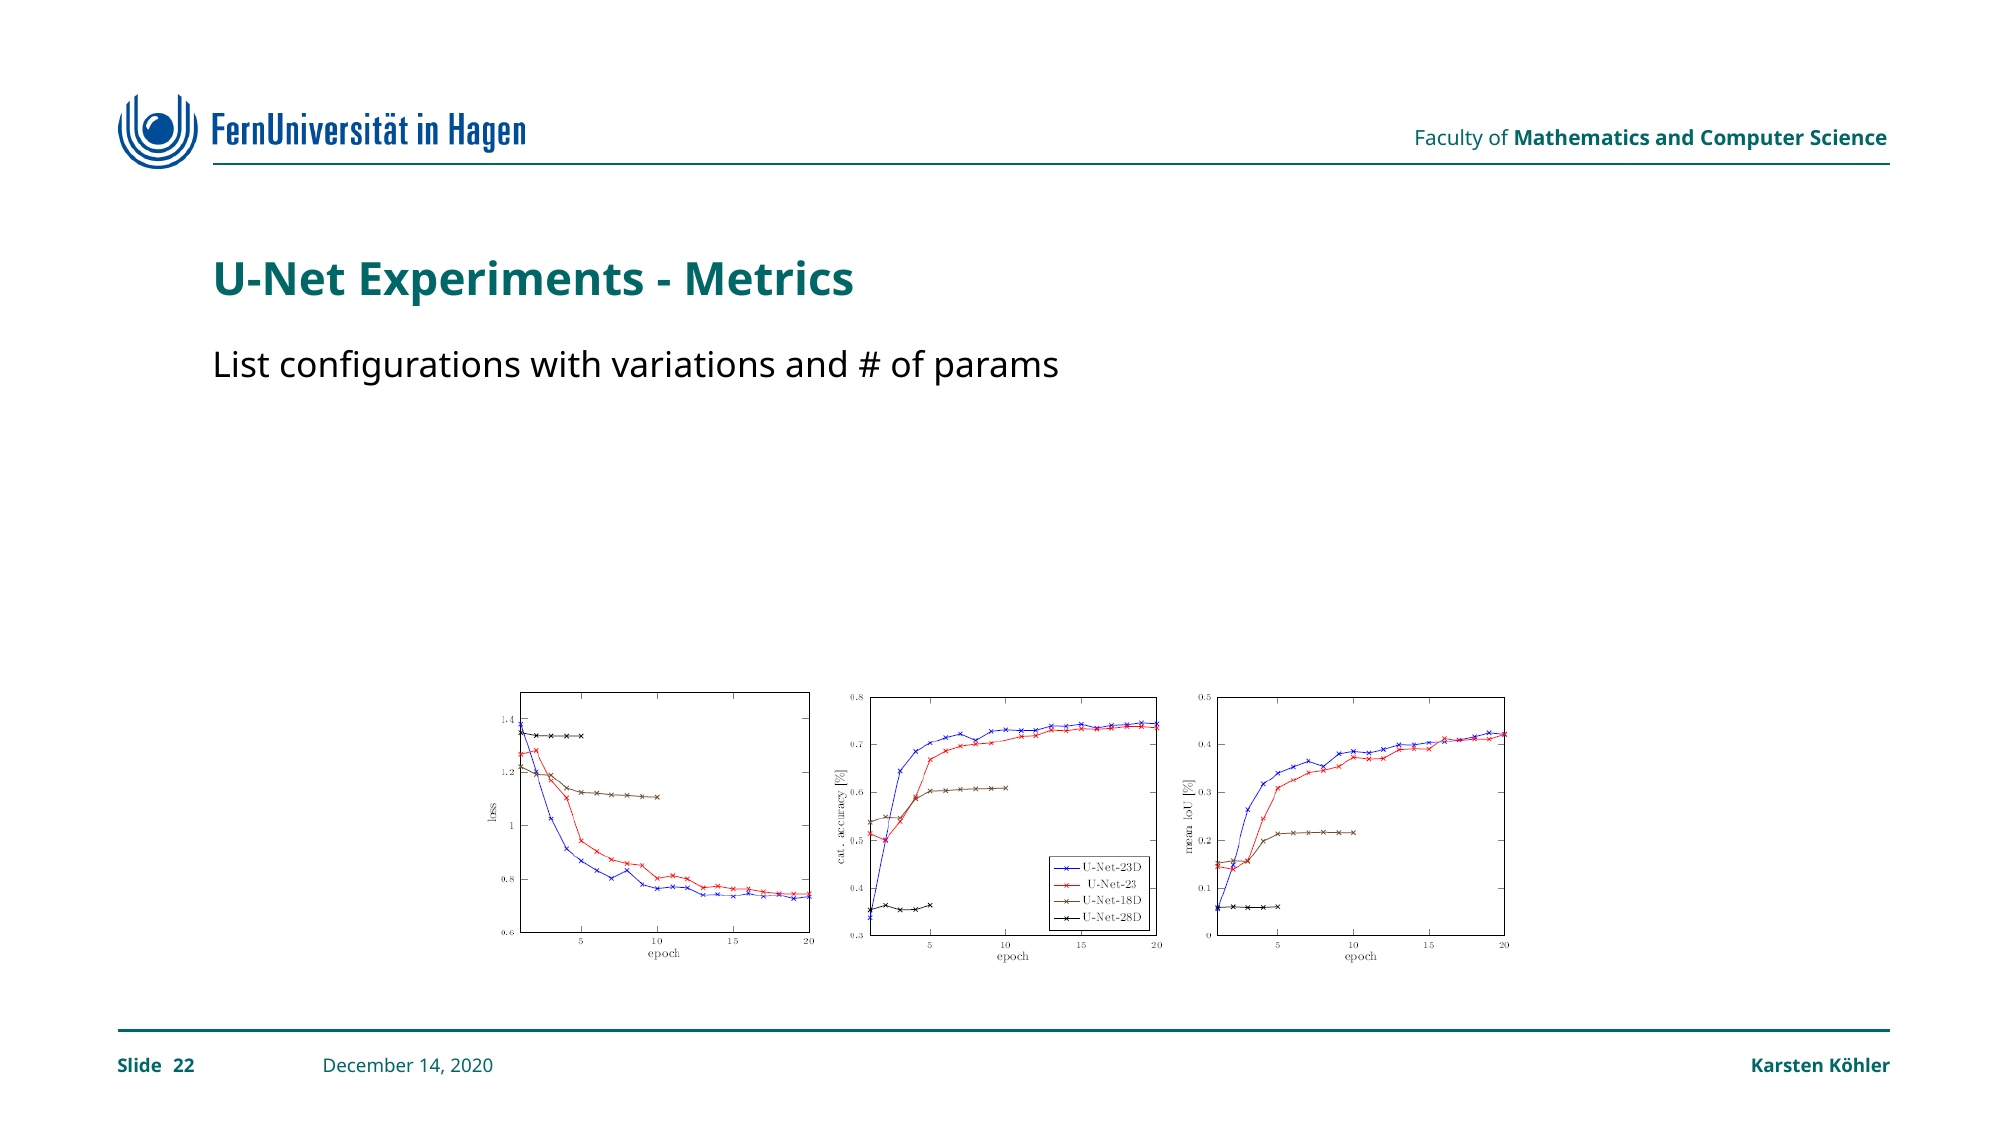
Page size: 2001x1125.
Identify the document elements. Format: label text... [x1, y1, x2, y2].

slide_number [322, 1054, 528, 1094]
title U-Net Experiments - Metrics [212, 249, 1890, 315]
picture [468, 664, 1555, 972]
footer Karsten Köhler [595, 1054, 1891, 1094]
picture [118, 94, 525, 169]
slide_number 22 [173, 1054, 280, 1094]
list List configurations with variations and # of params [212, 342, 1890, 988]
